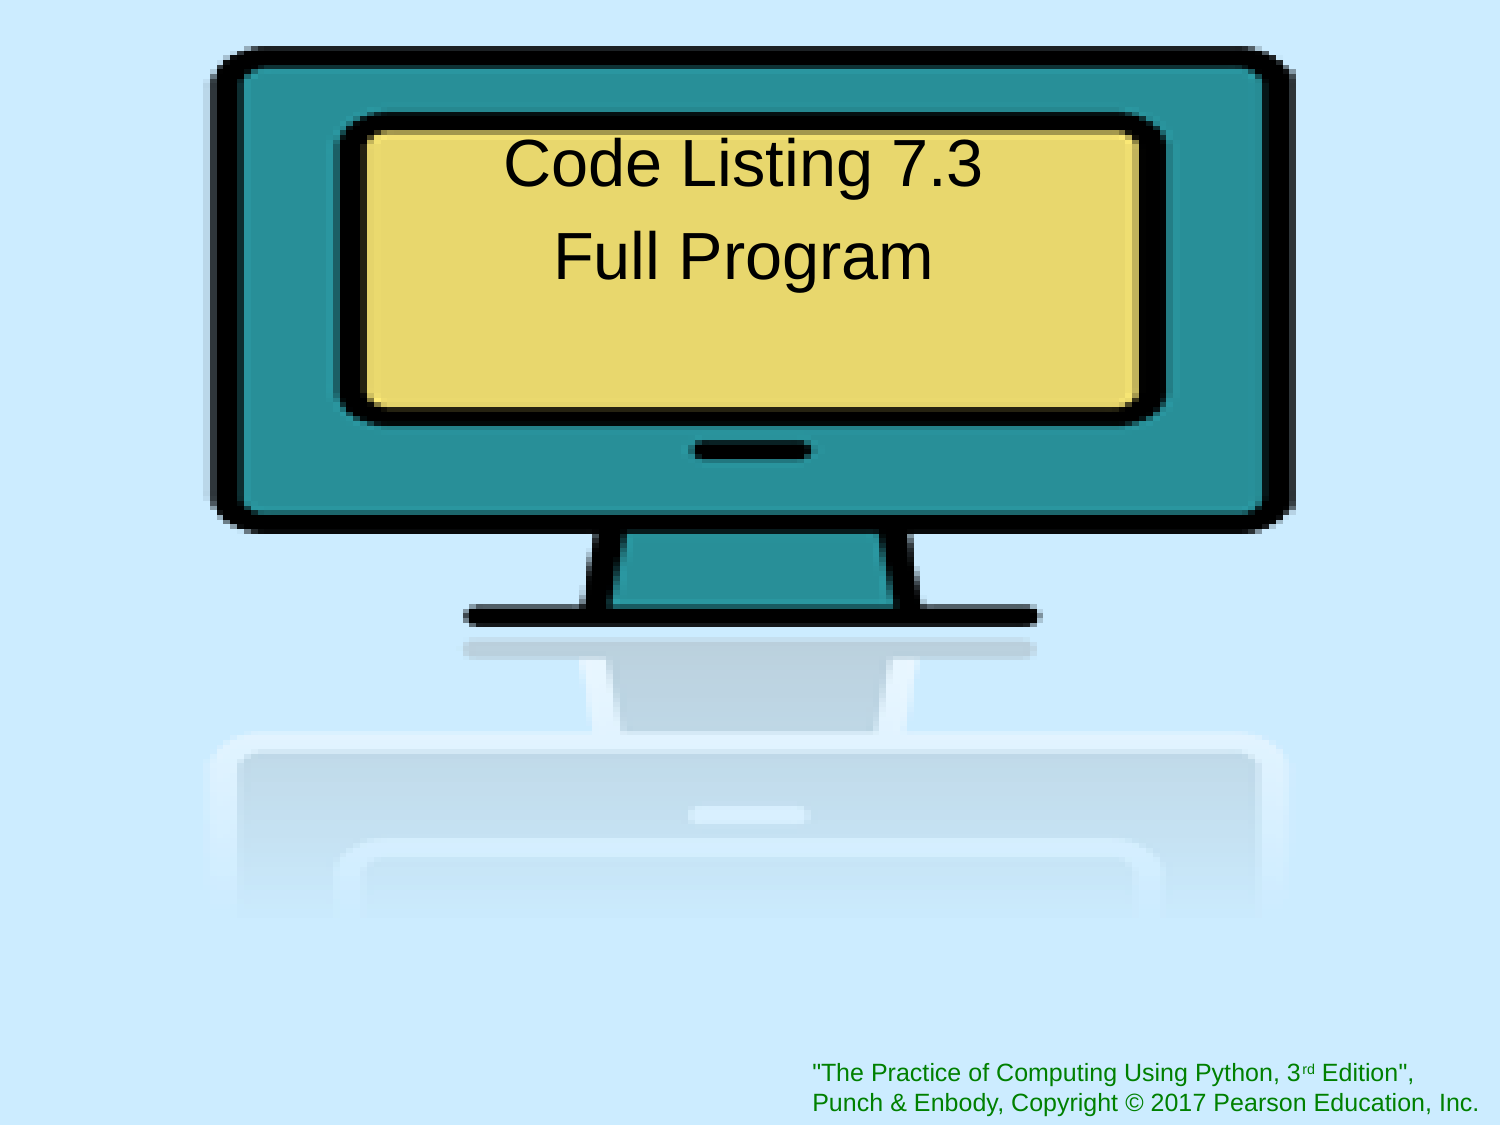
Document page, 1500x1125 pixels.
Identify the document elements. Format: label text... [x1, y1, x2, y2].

picture [12, 0, 1488, 975]
subtitle Code Listing 7.3 Full Program [362, 112, 1125, 400]
